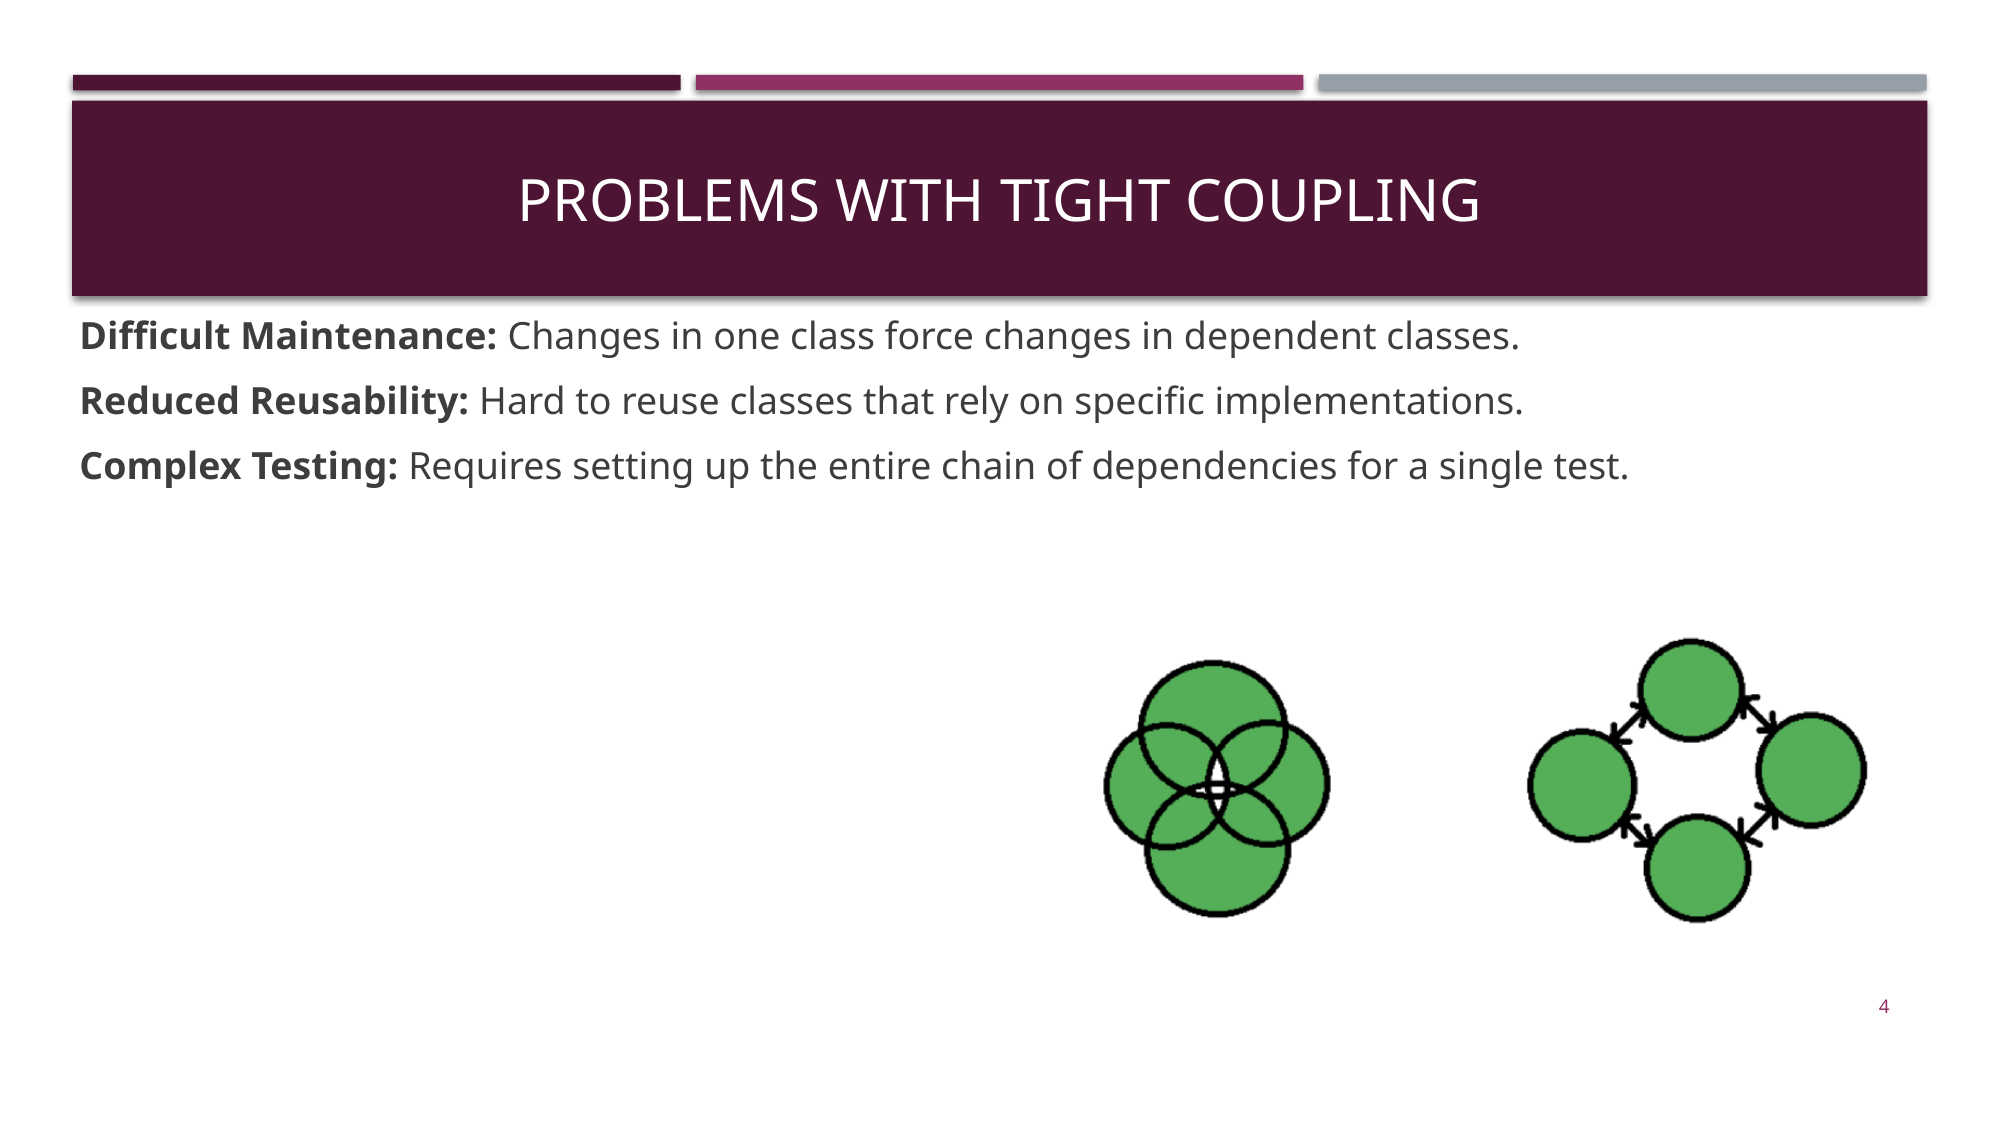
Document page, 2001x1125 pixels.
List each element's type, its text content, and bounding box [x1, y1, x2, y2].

title Problems with Tight Coupling [95, 115, 1905, 282]
slide_number 4 [1732, 977, 1905, 1037]
picture [1094, 613, 1878, 962]
list Difficult Maintenance: Changes in one class force changes in dependent classes. Reduced Reusability: Hard to reuse classes that rely on specific implementations. Complex Testing: Requires setting up the entire chain of dependencies for a single test. [64, 61, 1905, 803]
